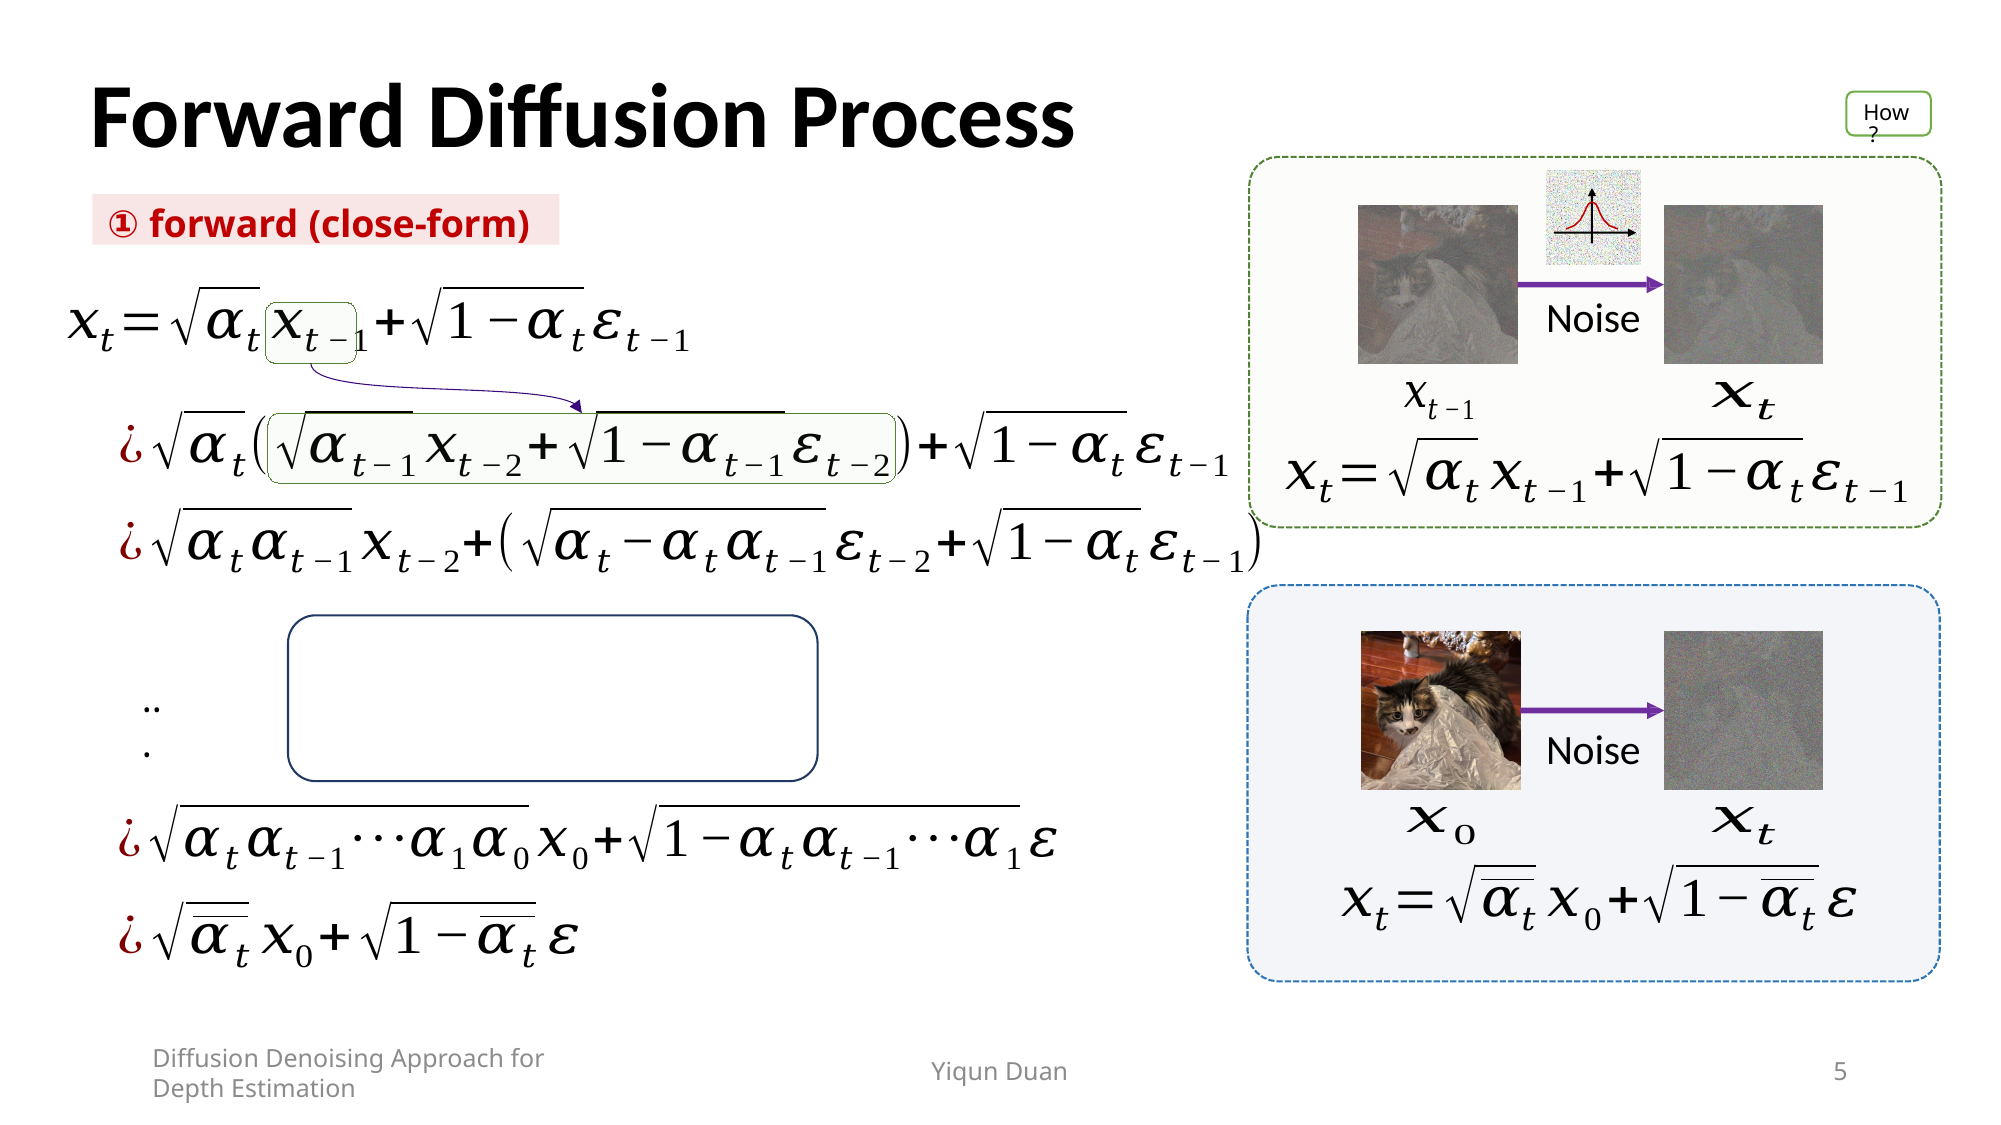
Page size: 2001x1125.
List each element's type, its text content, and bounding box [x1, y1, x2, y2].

text_box [286, 614, 819, 783]
text_box Noise [1544, 720, 1644, 773]
text_box ① forward (close-form) [92, 193, 560, 245]
picture [1361, 631, 1521, 790]
text_box [1518, 276, 1664, 294]
picture [1664, 631, 1823, 790]
text_box [1521, 702, 1664, 720]
text_box [1249, 156, 1942, 528]
text_box ··· [127, 678, 185, 784]
text_box [1247, 585, 1940, 982]
picture [1545, 168, 1642, 266]
text_box [472, 413, 896, 484]
title Forward Diffusion Process [75, 59, 1263, 175]
picture [1358, 205, 1518, 364]
footer Yiqun Duan [662, 1042, 1338, 1103]
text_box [421, 252, 472, 524]
slide_number 4 [1412, 1042, 1863, 1103]
text_box How ? [1845, 90, 1932, 137]
text_box [267, 413, 421, 484]
text_box [265, 302, 357, 364]
slide_number Diffusion Denoising Approach for Depth Estimation [137, 1042, 588, 1103]
picture [1664, 205, 1823, 364]
text_box Noise [1544, 288, 1644, 341]
